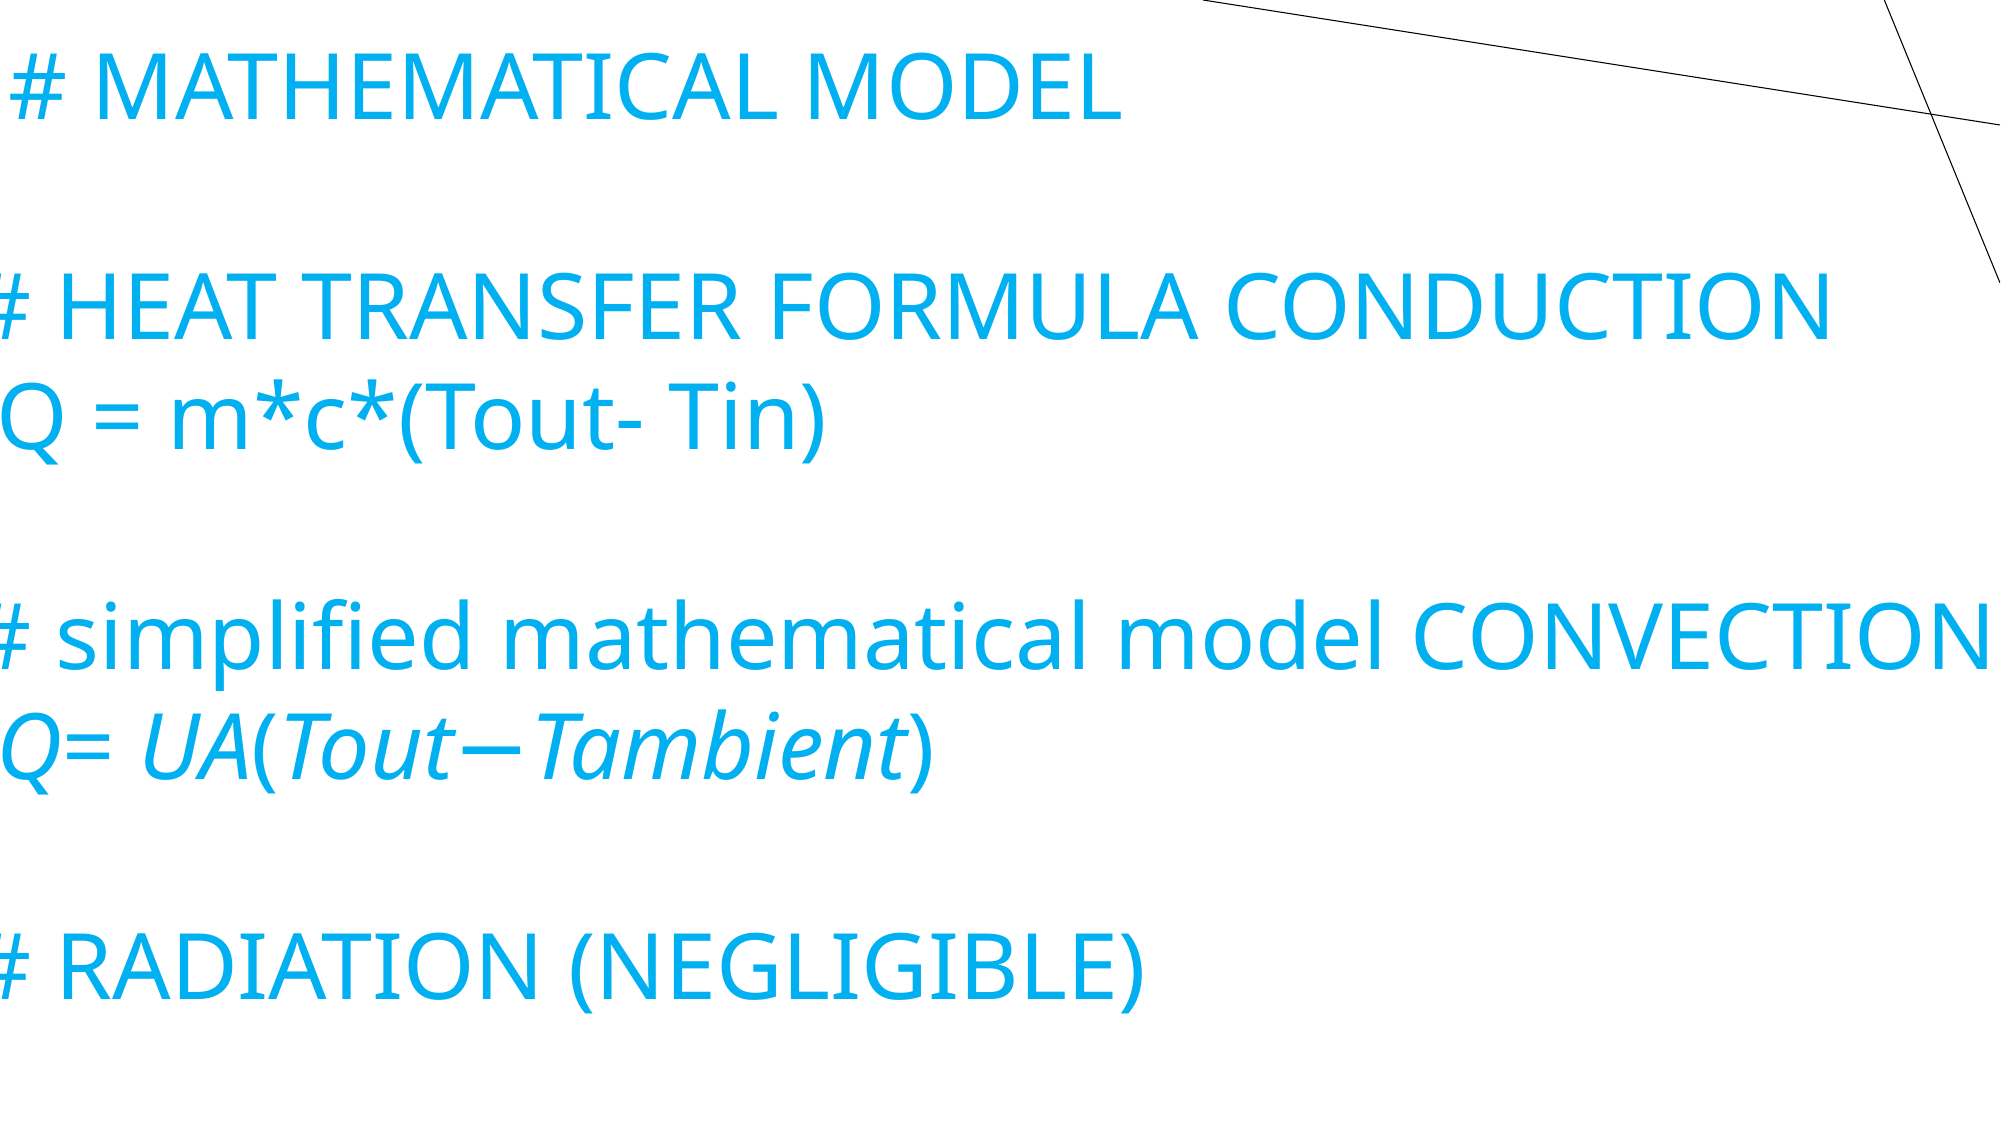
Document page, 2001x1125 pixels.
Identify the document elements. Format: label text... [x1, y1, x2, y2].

text_box # HEAT TRANSFER FORMULA CONDUCTION Q = m*c*(Tout- Tin) # simplified mathematical model CONVECTION Q= UA(Tout​−Tambient​) # RADIATION (NEGLIGIBLE) [0, 240, 2000, 1125]
text_box # MATHEMATICAL MODEL [0, 20, 1140, 146]
